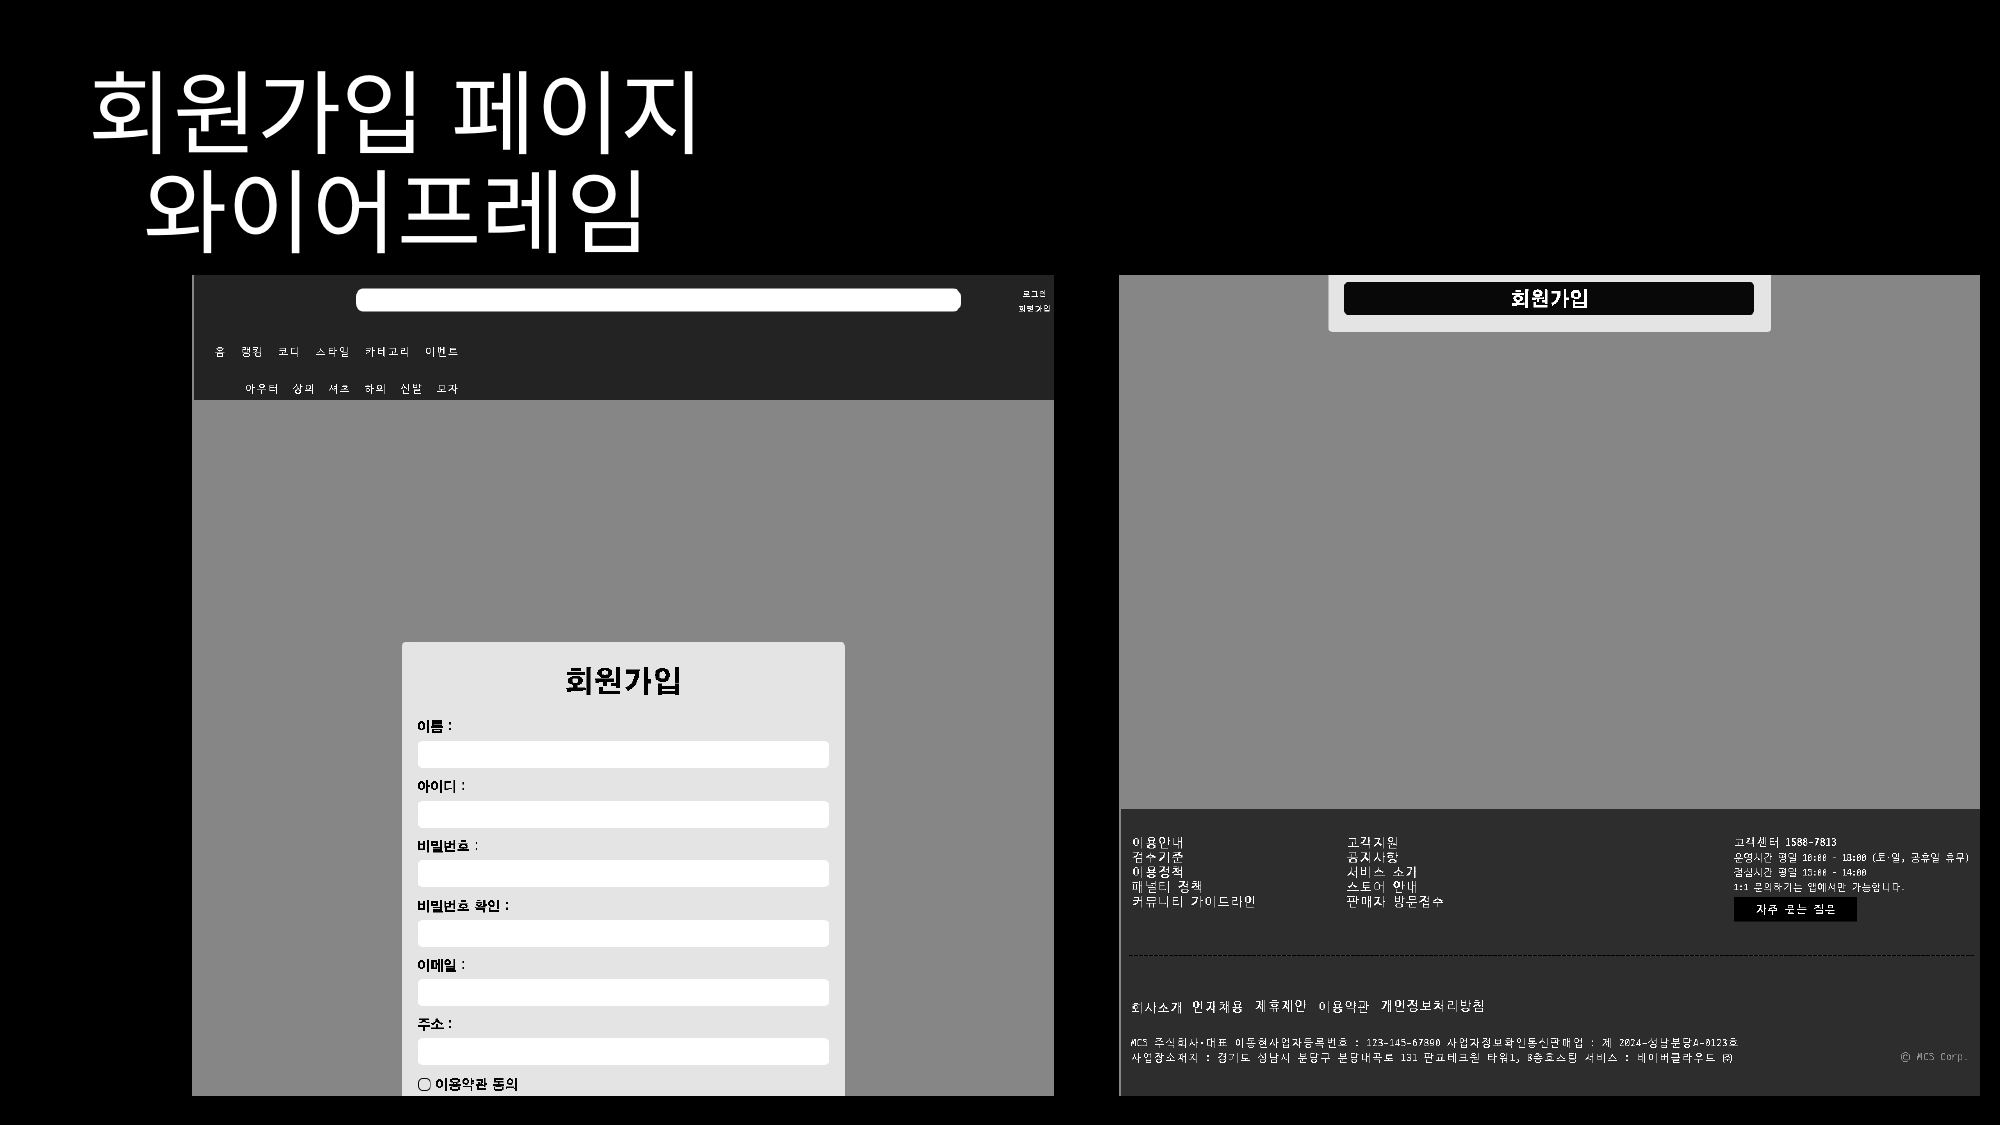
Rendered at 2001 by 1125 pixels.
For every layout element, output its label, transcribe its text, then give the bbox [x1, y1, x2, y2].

picture [192, 275, 1054, 1096]
title 회원가입 페이지 와이어프레임 [20, 58, 774, 276]
picture [1119, 275, 1980, 1096]
